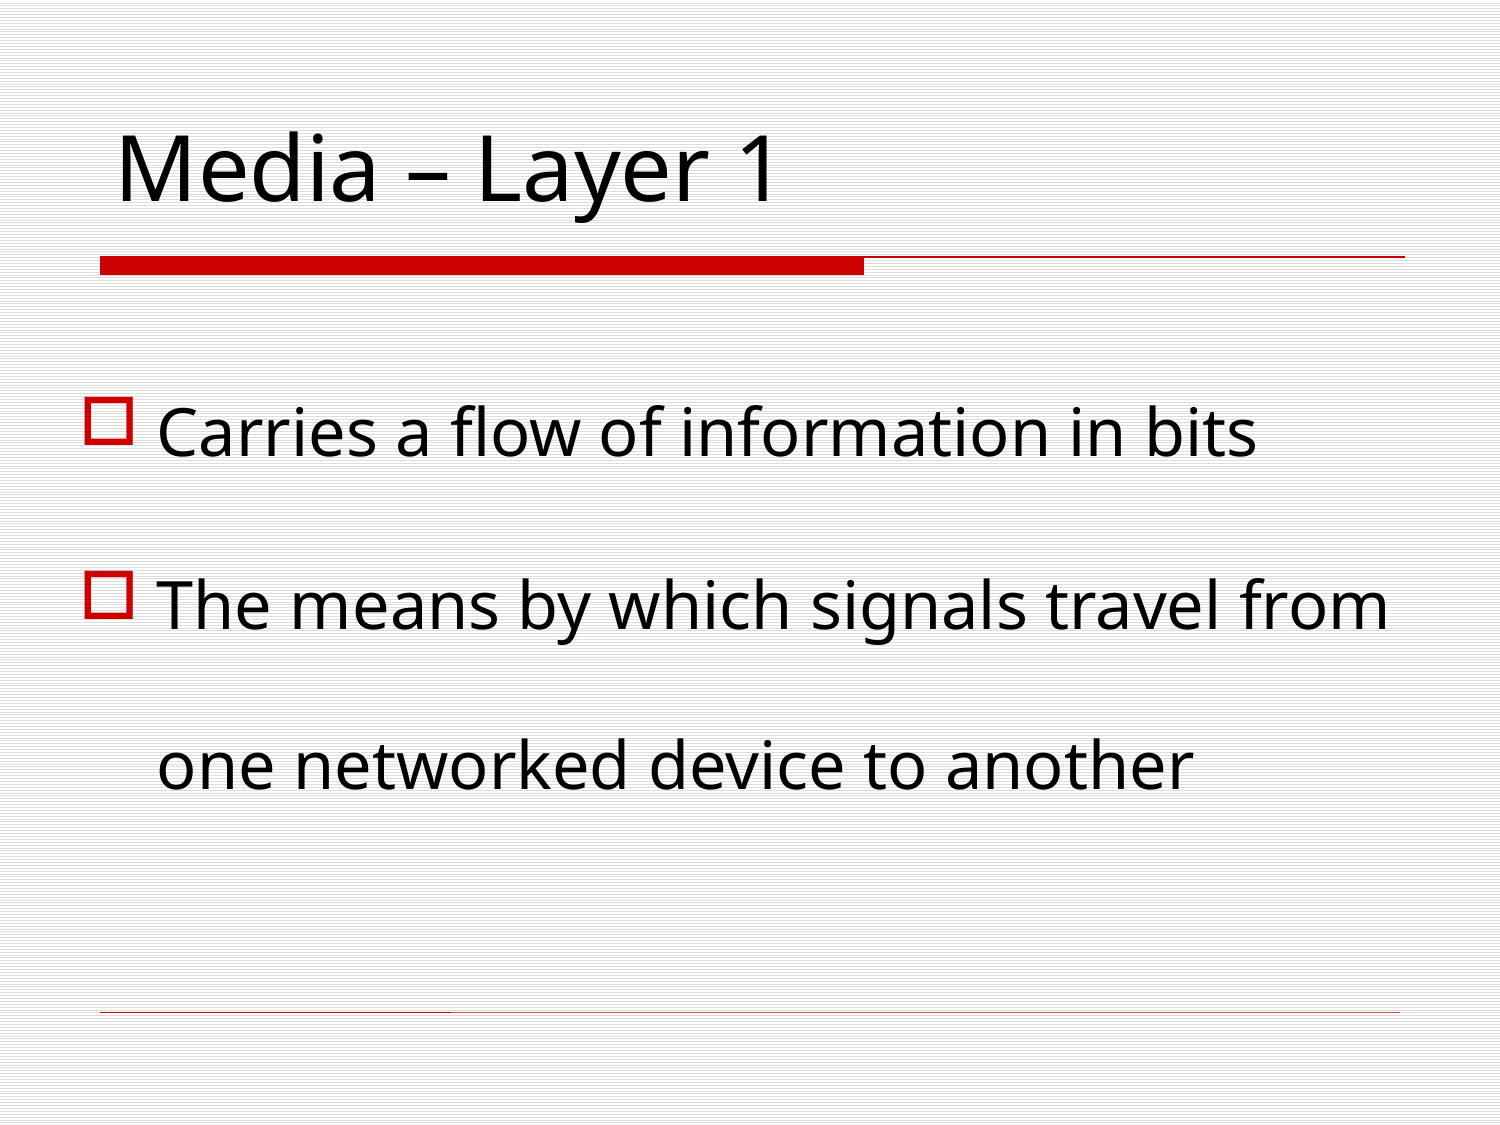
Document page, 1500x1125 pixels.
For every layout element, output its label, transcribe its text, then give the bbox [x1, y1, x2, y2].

text_box Carries a flow of information in bits The means by which signals travel from one networked device to another [64, 302, 1500, 928]
text_box Media – Layer 1 [100, 102, 1440, 227]
